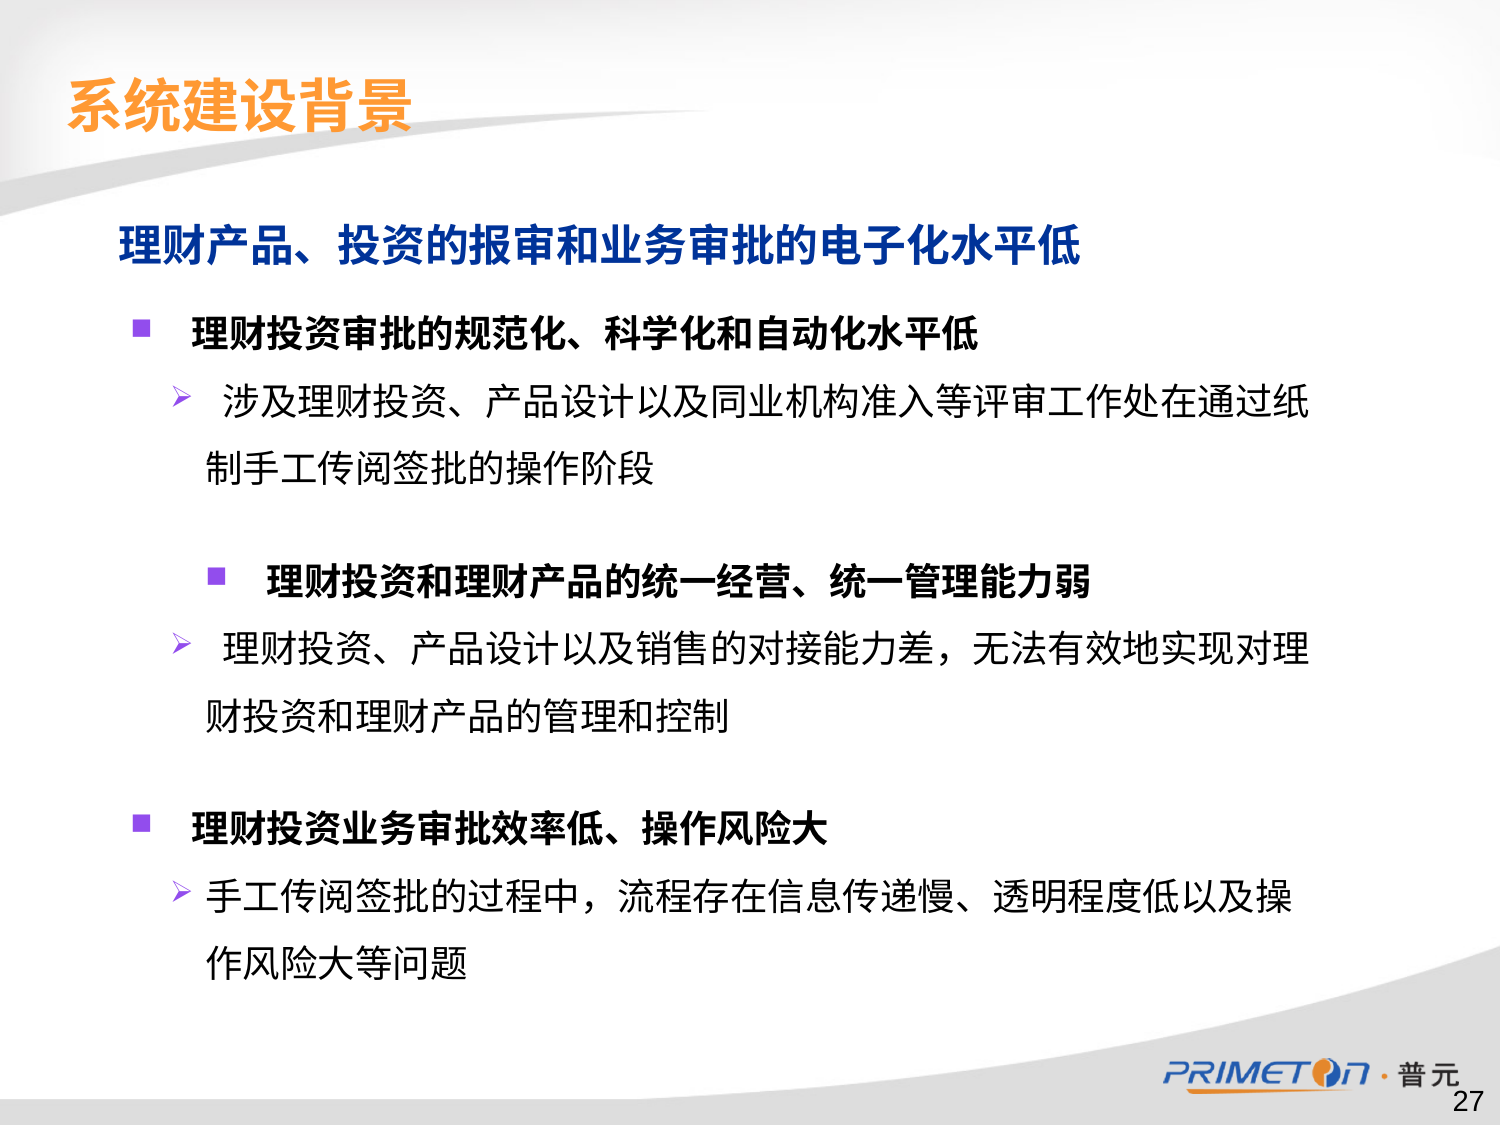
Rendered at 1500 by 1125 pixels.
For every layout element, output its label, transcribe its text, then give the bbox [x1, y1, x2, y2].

text_box 理财产品、投资的报审和业务审批的电子化水平低 [105, 210, 1254, 277]
title 系统建设背景 [49, 57, 1463, 151]
text_box 理财投资审批的规范化、科学化和自动化水平低 涉及理财投资、产品设计以及同业机构准入等评审工作处在通过纸制手工传阅签批的操作阶段 理财投资和理财产品的统一经营、统一管理能力弱 理财投资、产品设计以及销售的对接能力差，无法有效地实现对理财投资和理财产品的管理和控制 理财投资业务审批效率低、操作风险大 手工传阅签批的过程中，流程存在信息传递慢、透明程度低以及操作风险大等问题 [117, 281, 1325, 1038]
picture [0, 0, 1500, 1125]
slide_number 27 [1149, 1074, 1500, 1118]
